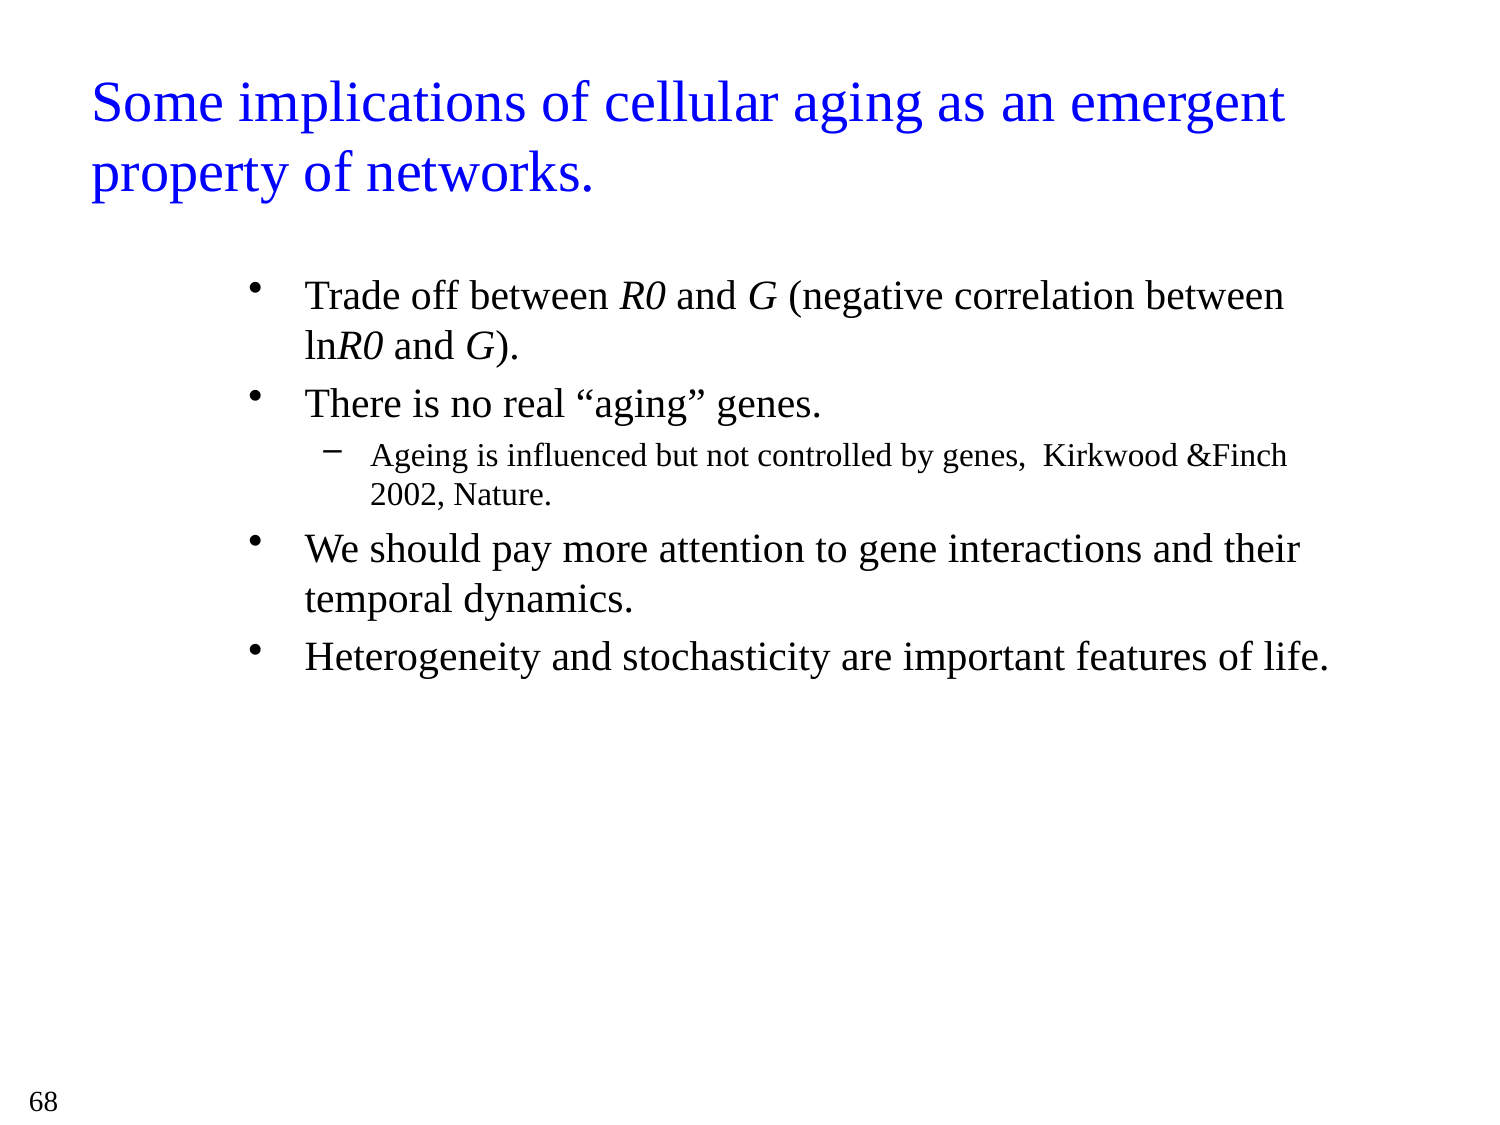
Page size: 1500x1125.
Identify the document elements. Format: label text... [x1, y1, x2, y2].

title Some implications of cellular aging as an emergent property of networks. [76, 39, 1352, 228]
list Trade off between R0 and G (negative correlation between lnR0 and G). There is no real “aging” genes. Ageing is influenced but not controlled by genes, Kirkwood &Finch 2002, Nature. We should pay more attention to gene interactions and their temporal dynamics. Heterogeneity and stochasticity are important features of life. [233, 259, 1349, 863]
